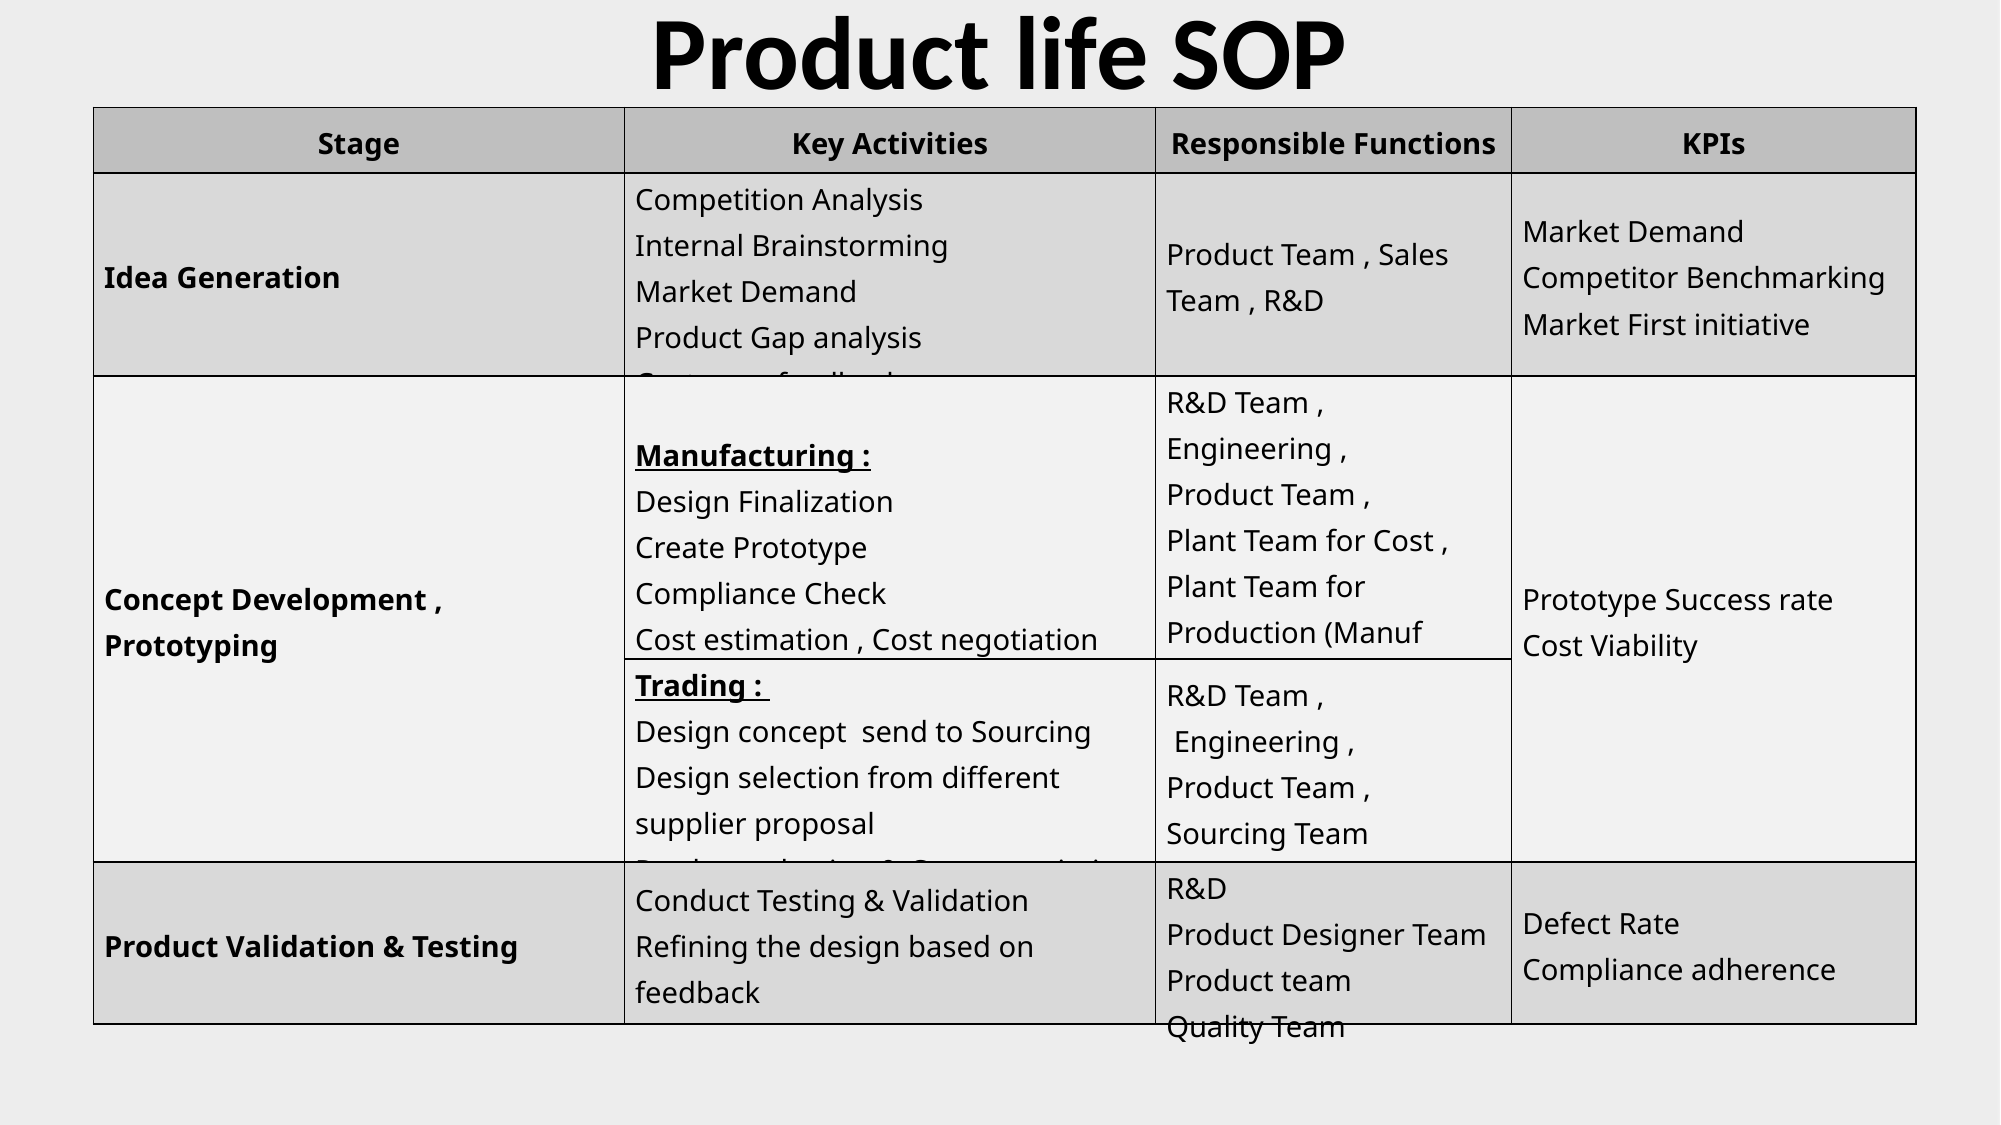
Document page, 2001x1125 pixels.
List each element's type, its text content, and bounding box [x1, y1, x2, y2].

table_cell Concept Development , Prototyping [94, 377, 624, 861]
table_cell Prototype Success rate Cost Viability [1512, 377, 1915, 861]
table_cell Competition Analysis Internal Brainstorming Market Demand Product Gap analysis Customer feedback [625, 174, 1155, 375]
table_cell Product Validation & Testing [94, 863, 624, 1023]
table_header Key Activities [625, 108, 1155, 172]
table_cell R&D Product Designer Team Product team Quality Team [1156, 863, 1511, 1023]
table_cell Product Team , Sales Team , R&D [1156, 174, 1511, 375]
table_cell Multi-Varient Analysis [0, 0, 2000, 1125]
table_cell Manufacturing : Design Finalization Create Prototype Compliance Check Cost estimation , Cost negotiation [625, 377, 1155, 658]
table_cell Conduct Testing & Validation Refining the design based on feedback [625, 863, 1155, 1023]
table_cell R&D Team , Engineering , Product Team , Plant Team for Cost , Plant Team for Production (Manuf capacity check) [1156, 377, 1511, 658]
table_cell Defect Rate Compliance adherence [1512, 863, 1915, 1023]
text_box Product life SOP [637, 0, 1363, 107]
table_cell R&D Team , Engineering , Product Team , Sourcing Team [1156, 660, 1511, 861]
table_header KPIs [1512, 108, 1915, 172]
table_cell Market Demand Competitor Benchmarking Market First initiative [1512, 174, 1915, 375]
table_header Responsible Functions [1156, 108, 1511, 172]
table_cell Idea Generation [94, 174, 624, 375]
table_header Stage [94, 108, 624, 172]
table_cell Trading : Design concept send to Sourcing Design selection from different supplier proposal Product selection & Cost negotiation [625, 660, 1155, 861]
